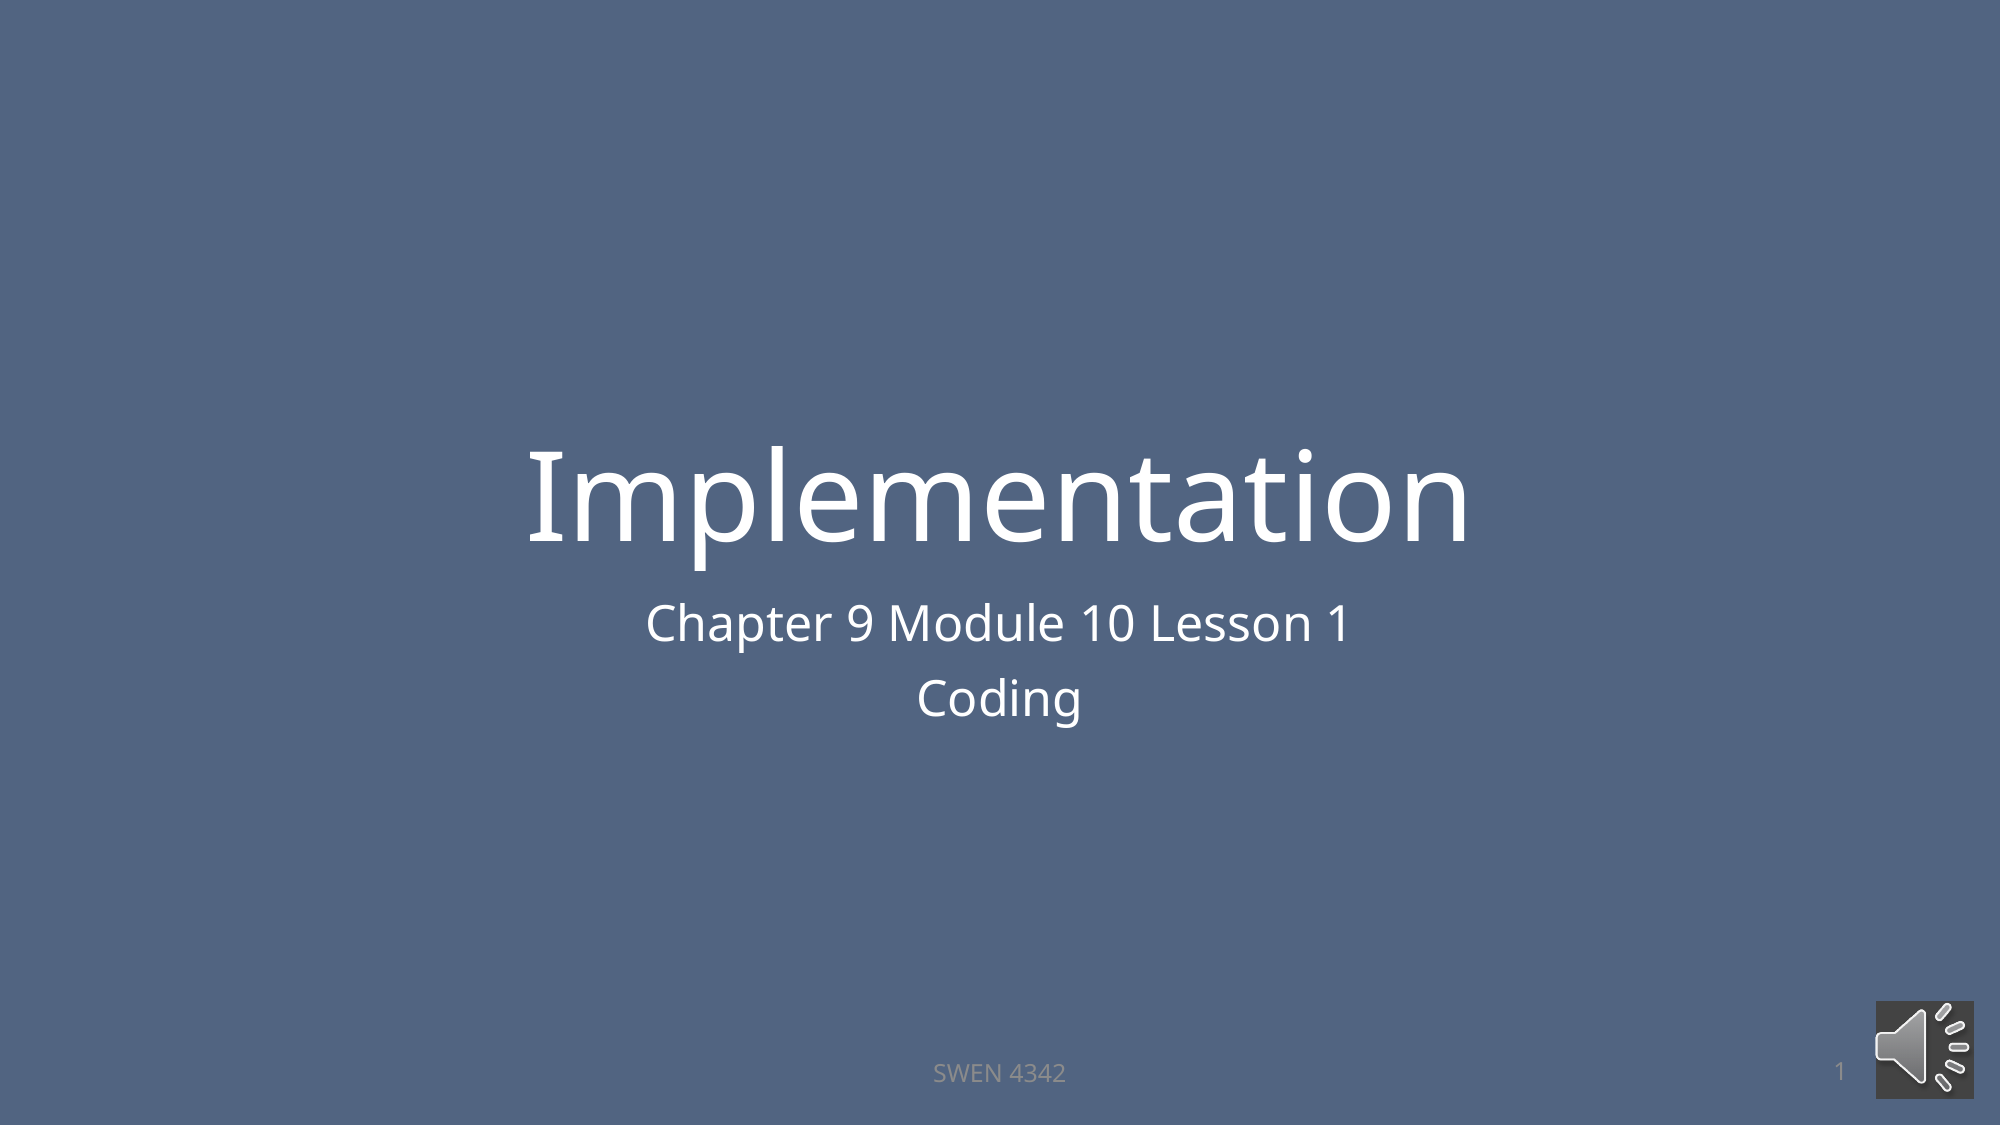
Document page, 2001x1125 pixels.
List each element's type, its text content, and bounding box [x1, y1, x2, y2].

slide_number 1 [1412, 1042, 1863, 1103]
picture [1874, 999, 1975, 1100]
title Implementation [249, 184, 1750, 576]
subtitle Chapter 9 Module 10 Lesson 1 Coding [249, 590, 1750, 863]
footer SWEN 4342 [662, 1042, 1338, 1103]
